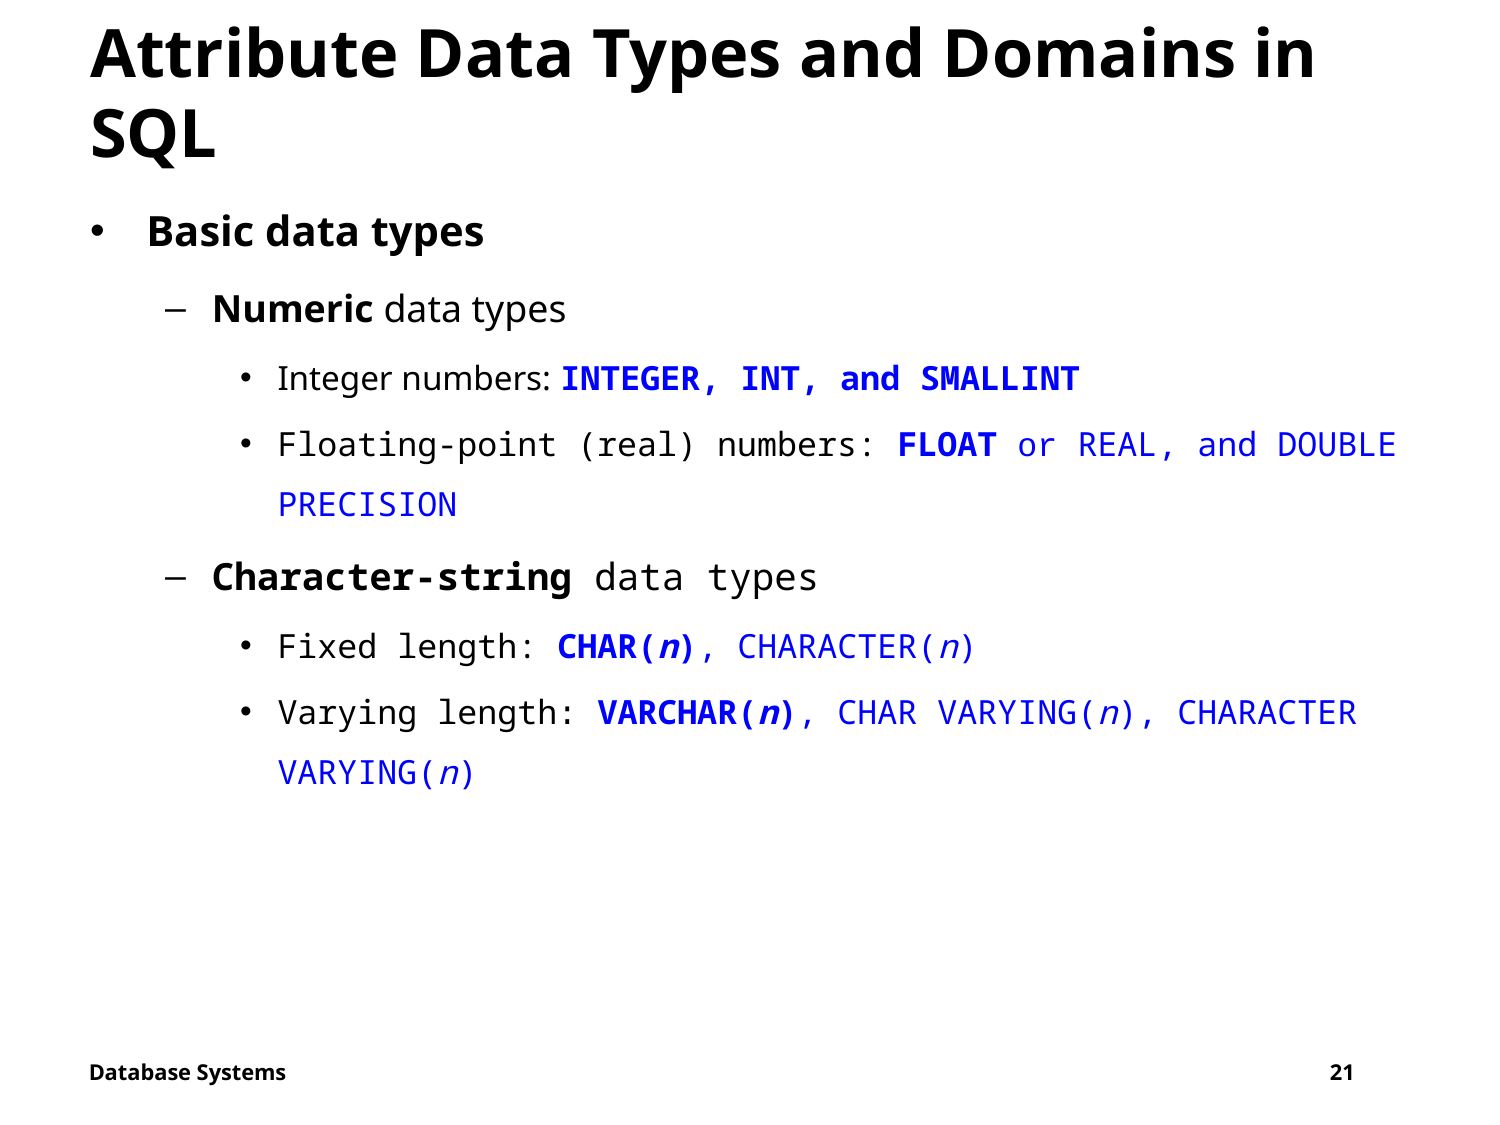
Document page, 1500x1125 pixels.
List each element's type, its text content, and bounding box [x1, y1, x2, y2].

list Basic data types Numeric data types Integer numbers: INTEGER, INT, and SMALLINT Floating-point (real) numbers: FLOAT or REAL, and DOUBLE PRECISION Character-string data types Fixed length: CHAR(n), CHARACTER(n) Varying length: VARCHAR(n), CHAR VARYING(n), CHARACTER VARYING(n) [75, 172, 1425, 1047]
title Attribute Data Types and Domains in SQL [75, 45, 1425, 138]
